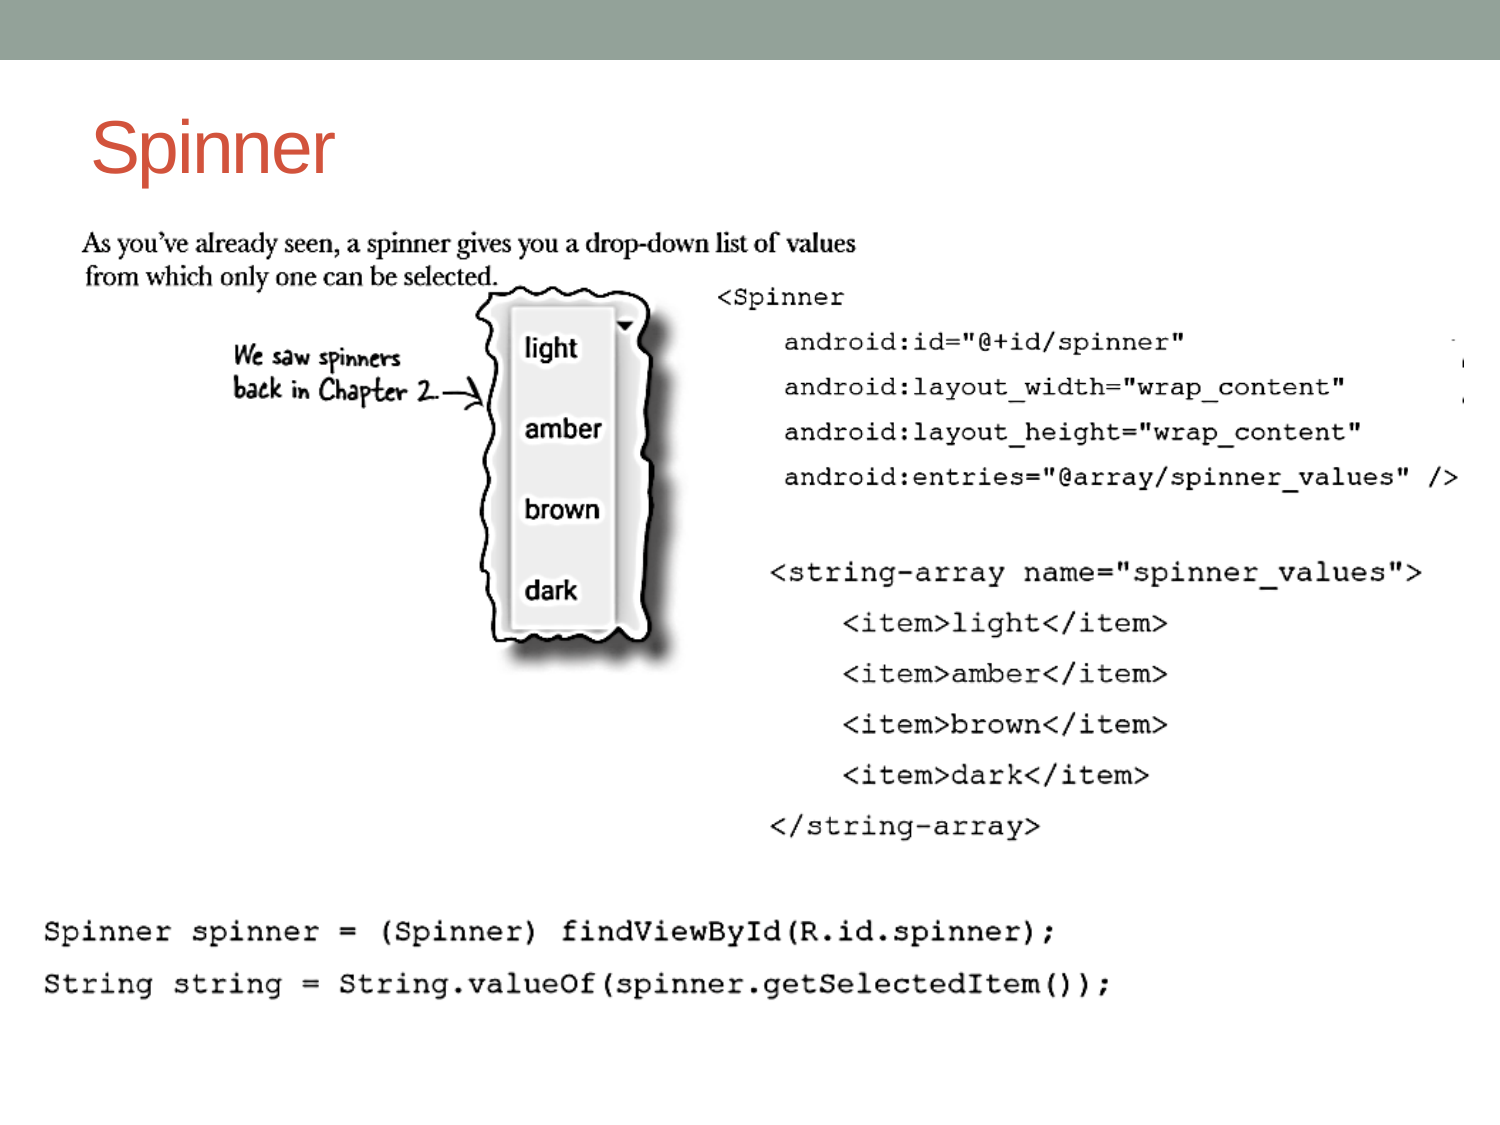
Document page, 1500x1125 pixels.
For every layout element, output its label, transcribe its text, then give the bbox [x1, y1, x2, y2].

title Spinner [75, 87, 1425, 200]
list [74, 224, 872, 676]
picture [762, 554, 1433, 846]
picture [712, 277, 1464, 503]
picture [37, 914, 1122, 1009]
